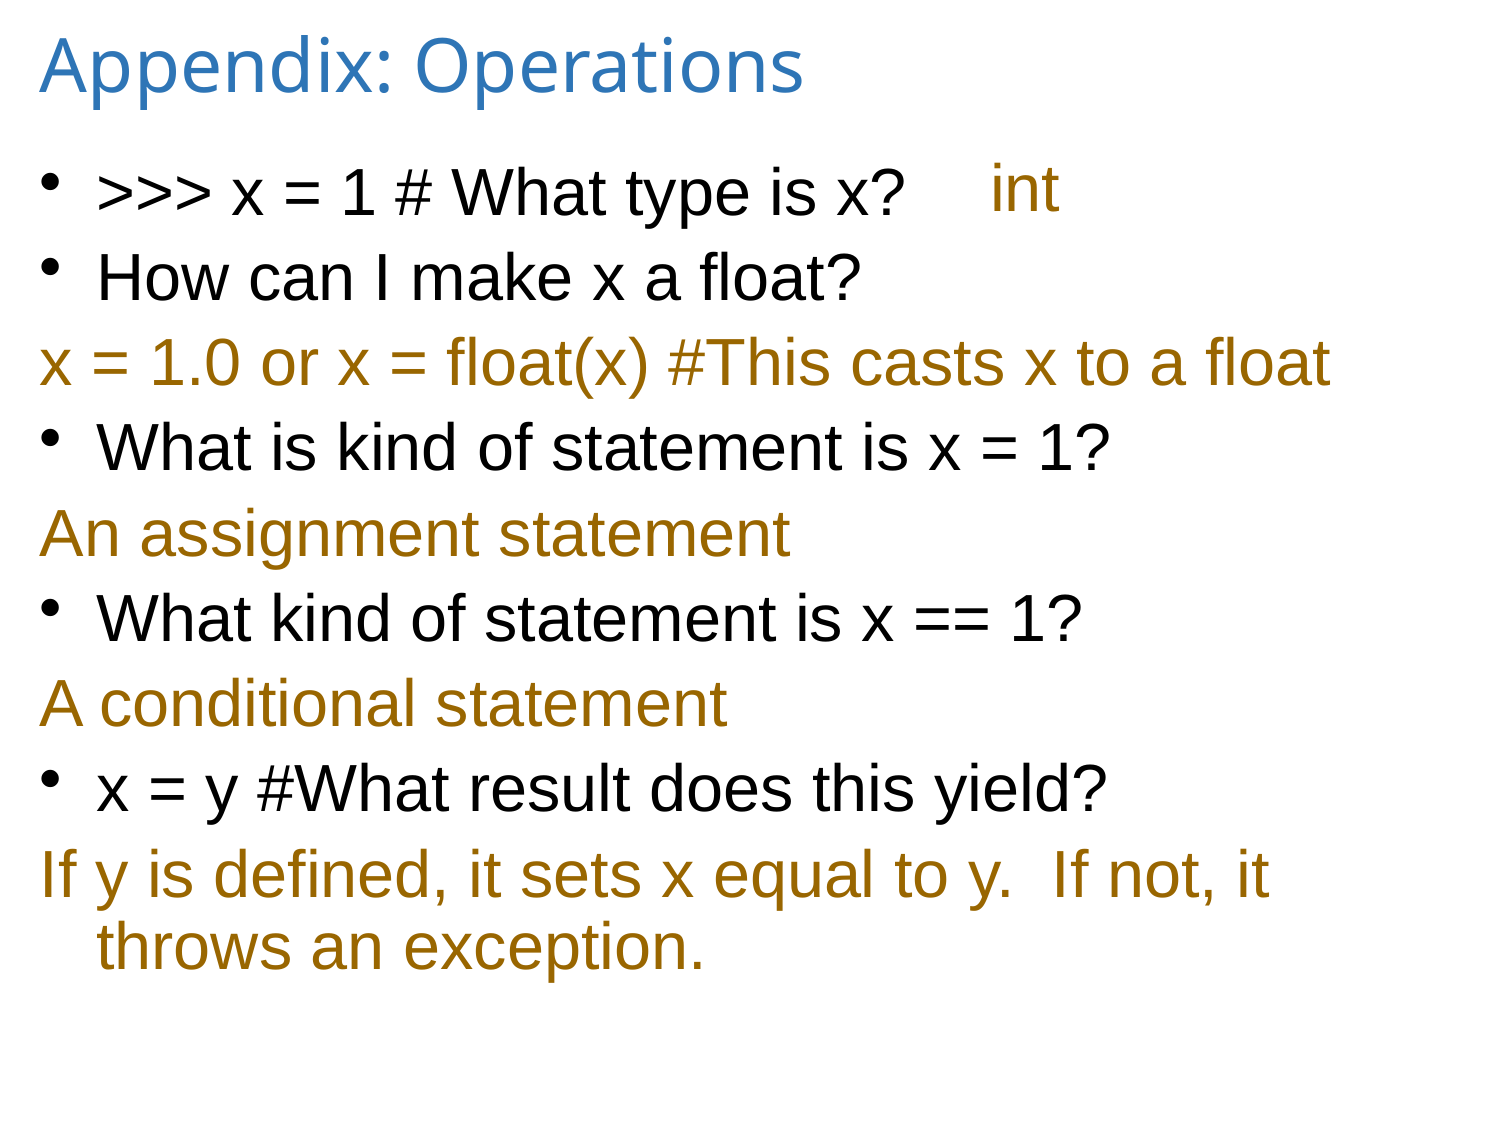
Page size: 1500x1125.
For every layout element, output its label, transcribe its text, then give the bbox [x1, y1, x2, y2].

title Appendix: Operations [24, 24, 1338, 100]
list >>> x = 1 # What type is x? How can I make x a float? x = 1.0 or x = float(x) #This casts x to a float What is kind of statement is x = 1? An assignment statement What kind of statement is x == 1? A conditional statement x = y #What result does this yield? If y is defined, it sets x equal to y. If not, it throws an exception. [24, 149, 1450, 1038]
text_box int [975, 137, 1076, 233]
